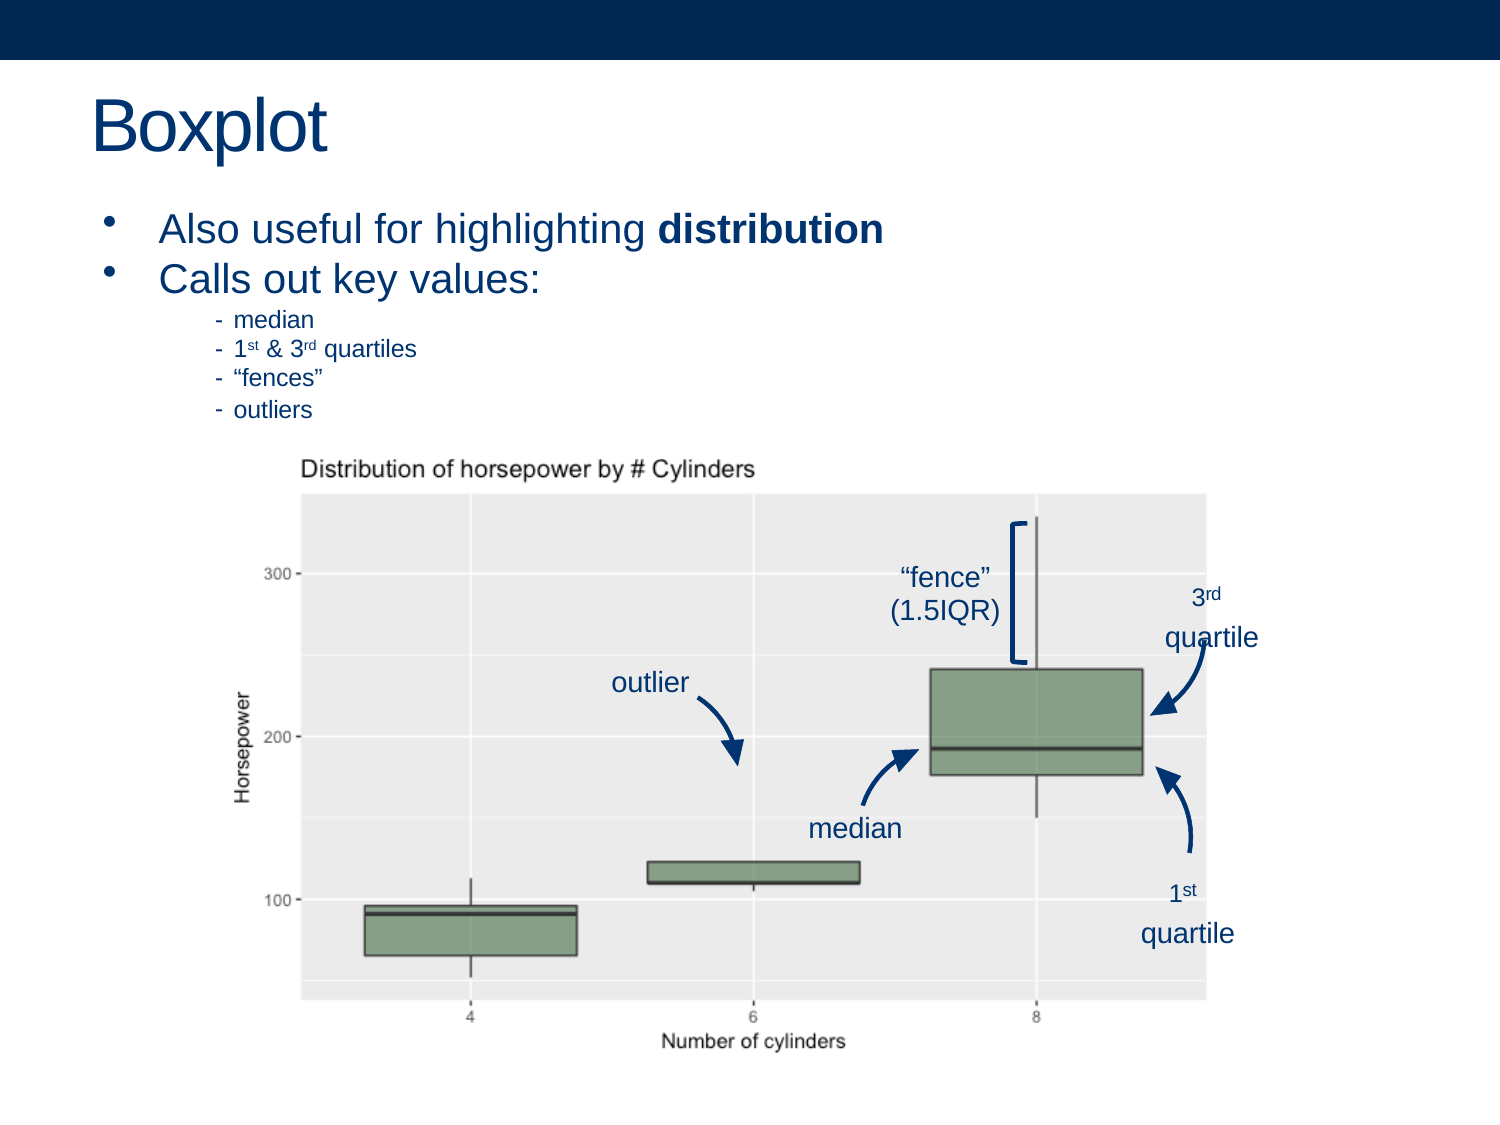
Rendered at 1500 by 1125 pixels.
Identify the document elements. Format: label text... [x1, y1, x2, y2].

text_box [1199, 639, 1207, 807]
text_box 3rd quartile [1211, 544, 1267, 654]
picture [234, 459, 1207, 1054]
text_box 1st quartile [1211, 839, 1243, 950]
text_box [1009, 520, 1194, 854]
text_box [860, 639, 1004, 807]
list Also useful for highlighting distribution Calls out key values: median 1st & 3rd quartiles “fences” outliers [96, 199, 894, 840]
title Boxplot [87, 74, 1315, 265]
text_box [696, 695, 745, 767]
